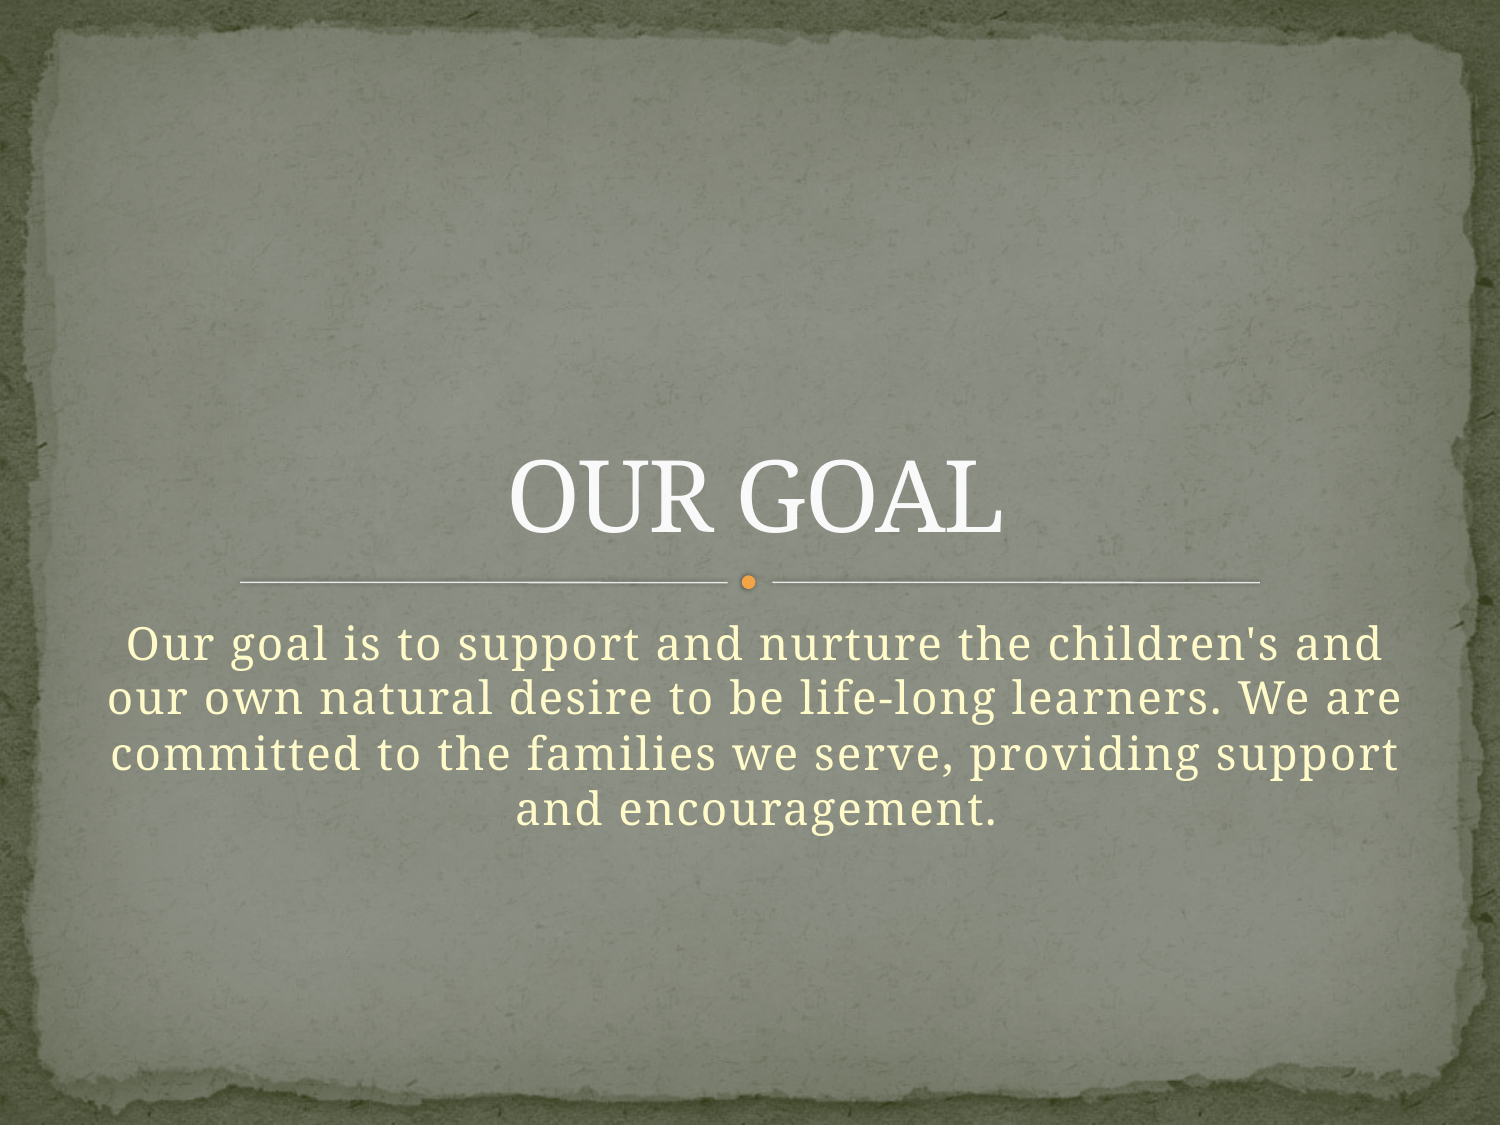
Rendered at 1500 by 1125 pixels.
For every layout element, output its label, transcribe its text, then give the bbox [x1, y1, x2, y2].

title OUR GOAL [74, 235, 1438, 561]
subtitle Our goal is to support and nurture the children's and our own natural desire to be life-long learners. We are committed to the families we serve, providing support and encouragement. [75, 606, 1438, 795]
